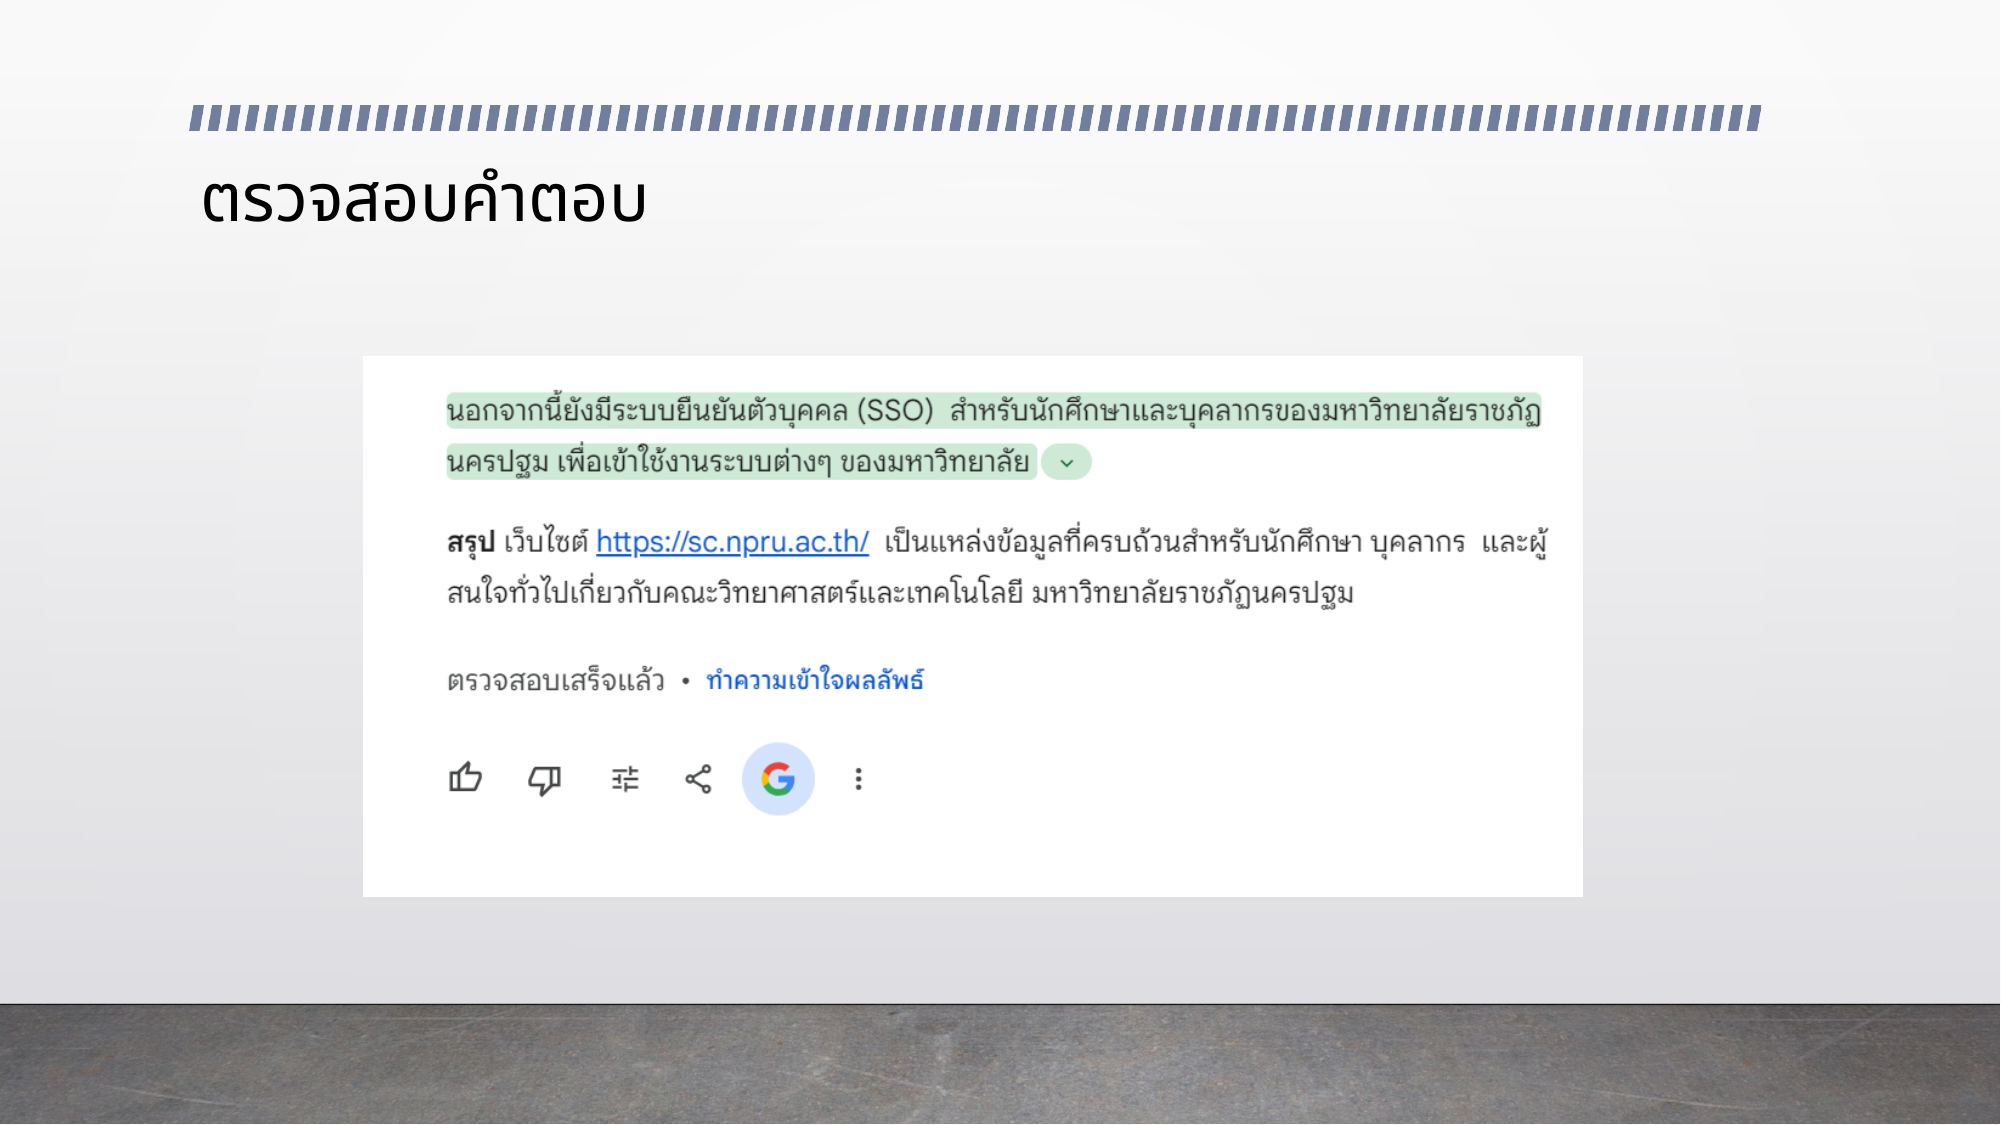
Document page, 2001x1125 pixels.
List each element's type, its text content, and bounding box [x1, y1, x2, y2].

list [363, 355, 1583, 897]
picture [0, 1004, 2000, 1124]
title ตรวจสอบคำตอบ [185, 156, 1761, 329]
